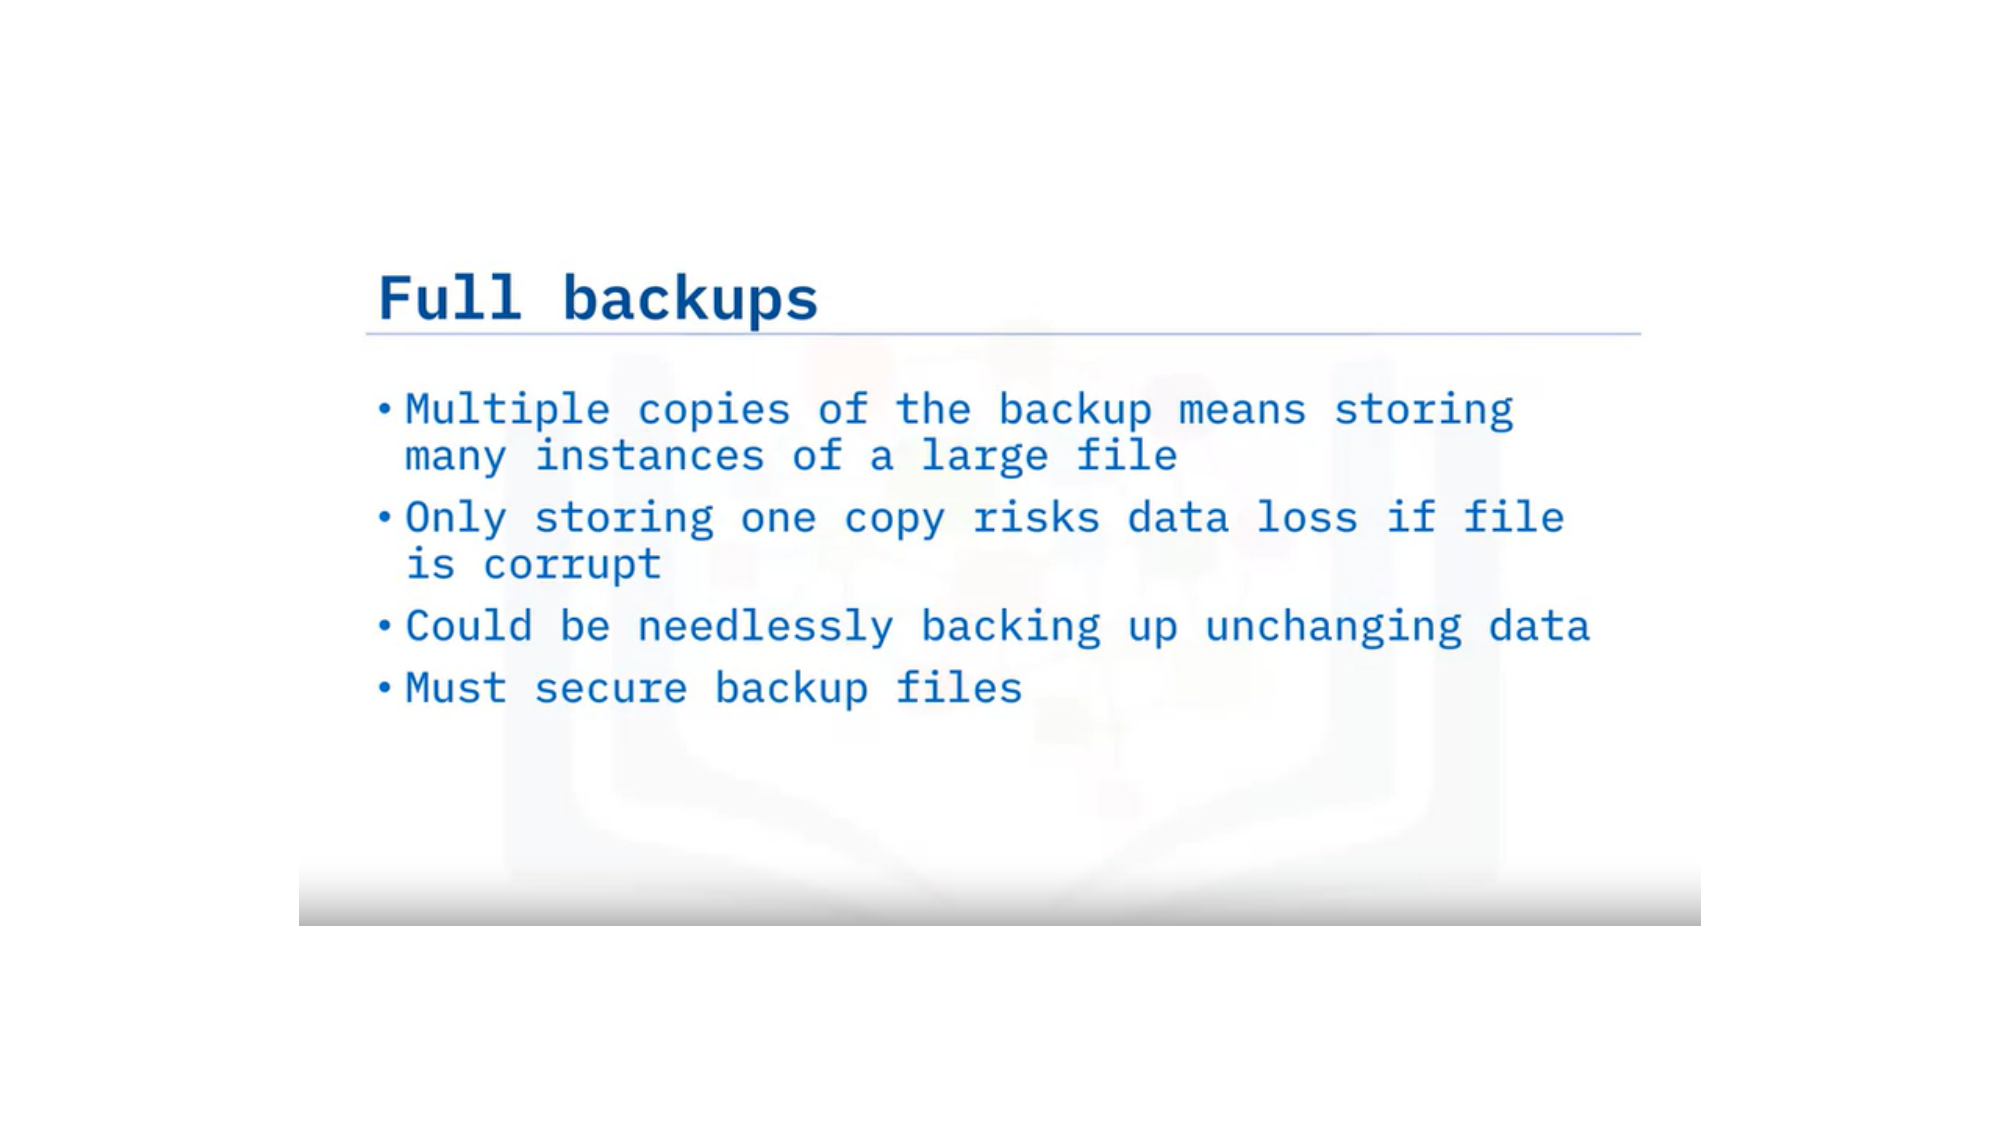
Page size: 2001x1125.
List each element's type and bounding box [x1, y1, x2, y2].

picture [299, 199, 1701, 926]
